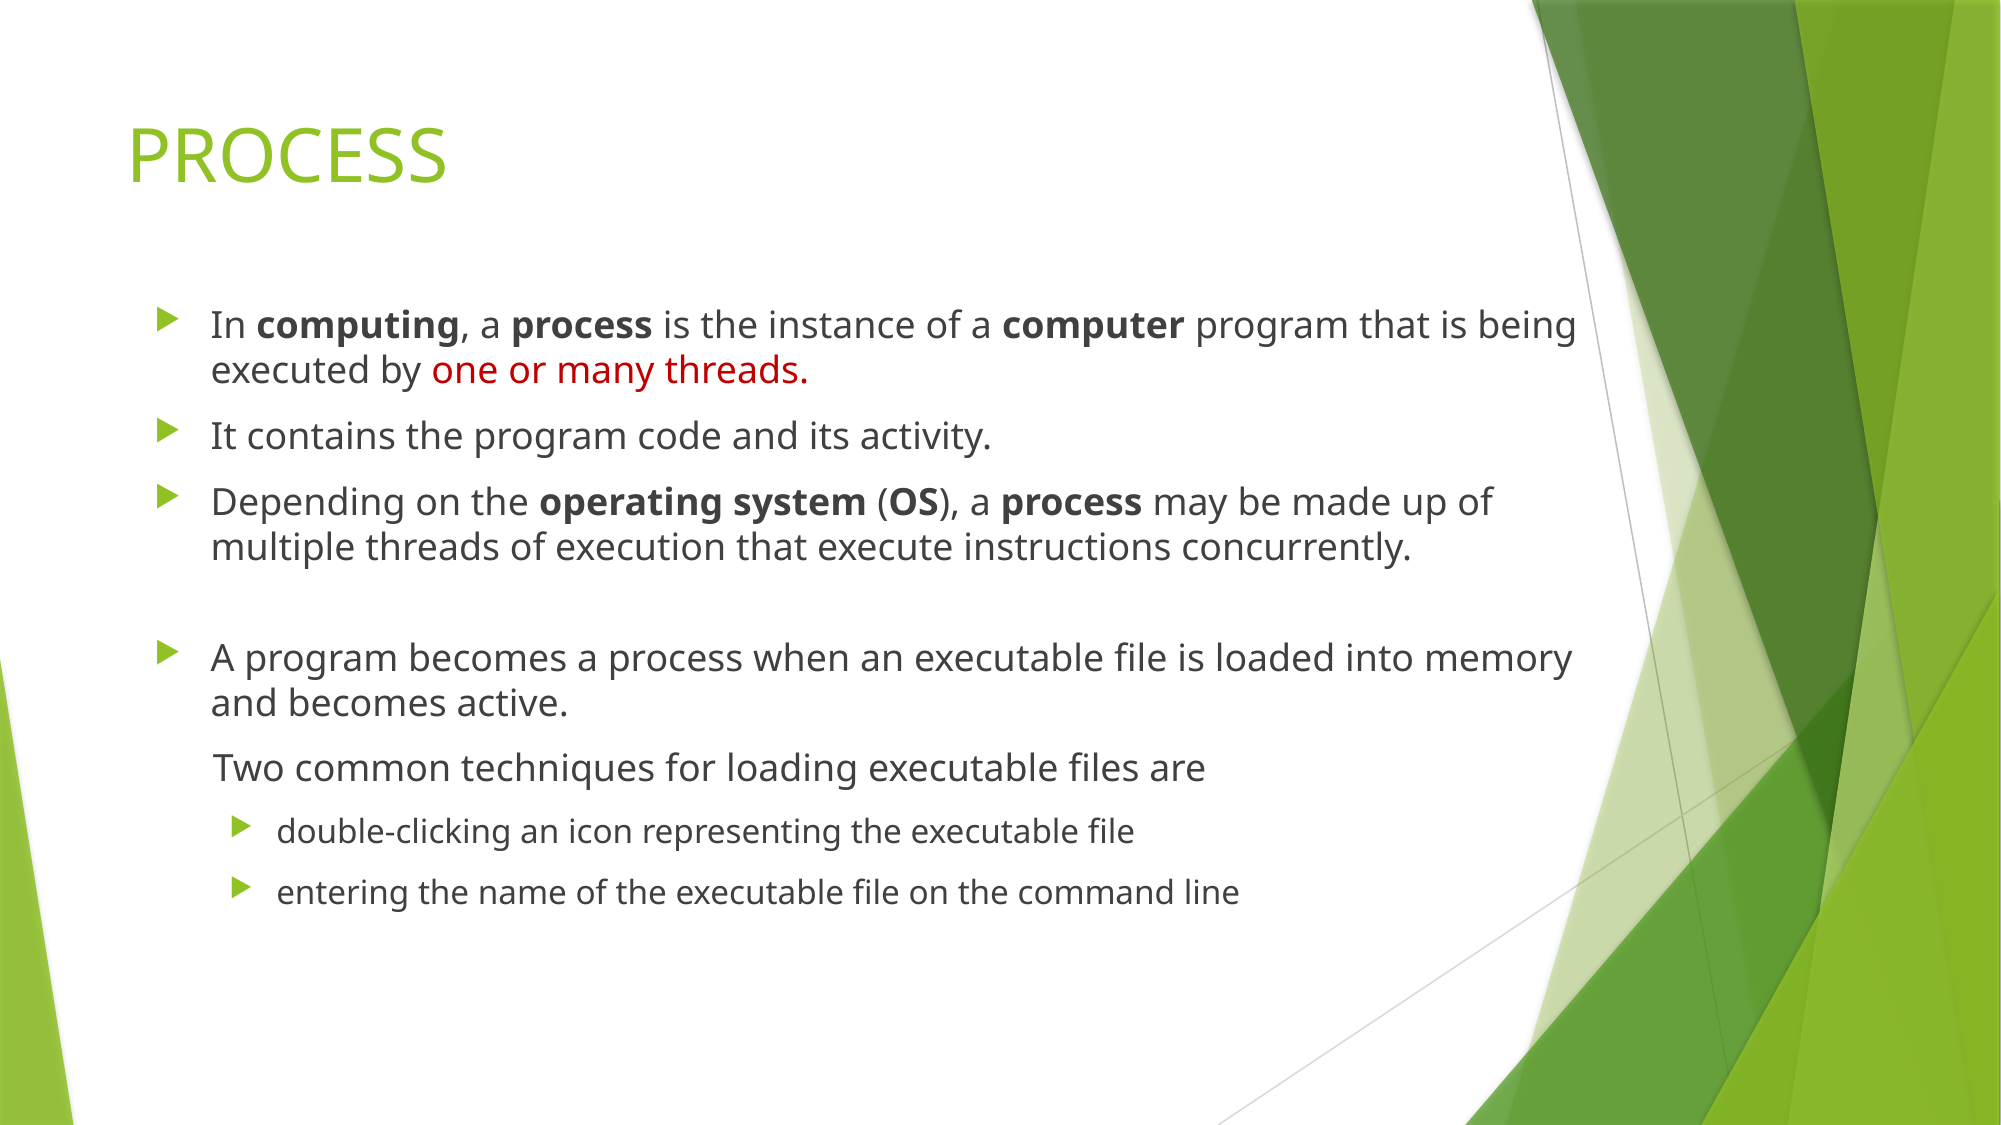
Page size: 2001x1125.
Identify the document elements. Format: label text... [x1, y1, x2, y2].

list In computing, a process is the instance of a computer program that is being executed by one or many threads. It contains the program code and its activity. Depending on the operating system (OS), a process may be made up of multiple threads of execution that execute instructions concurrently. A program becomes a process when an executable file is loaded into memory and becomes active. Two common techniques for loading executable files are double-clicking an icon representing the executable file entering the name of the executable file on the command line [139, 293, 1640, 998]
title PROCESS [111, 99, 1522, 317]
